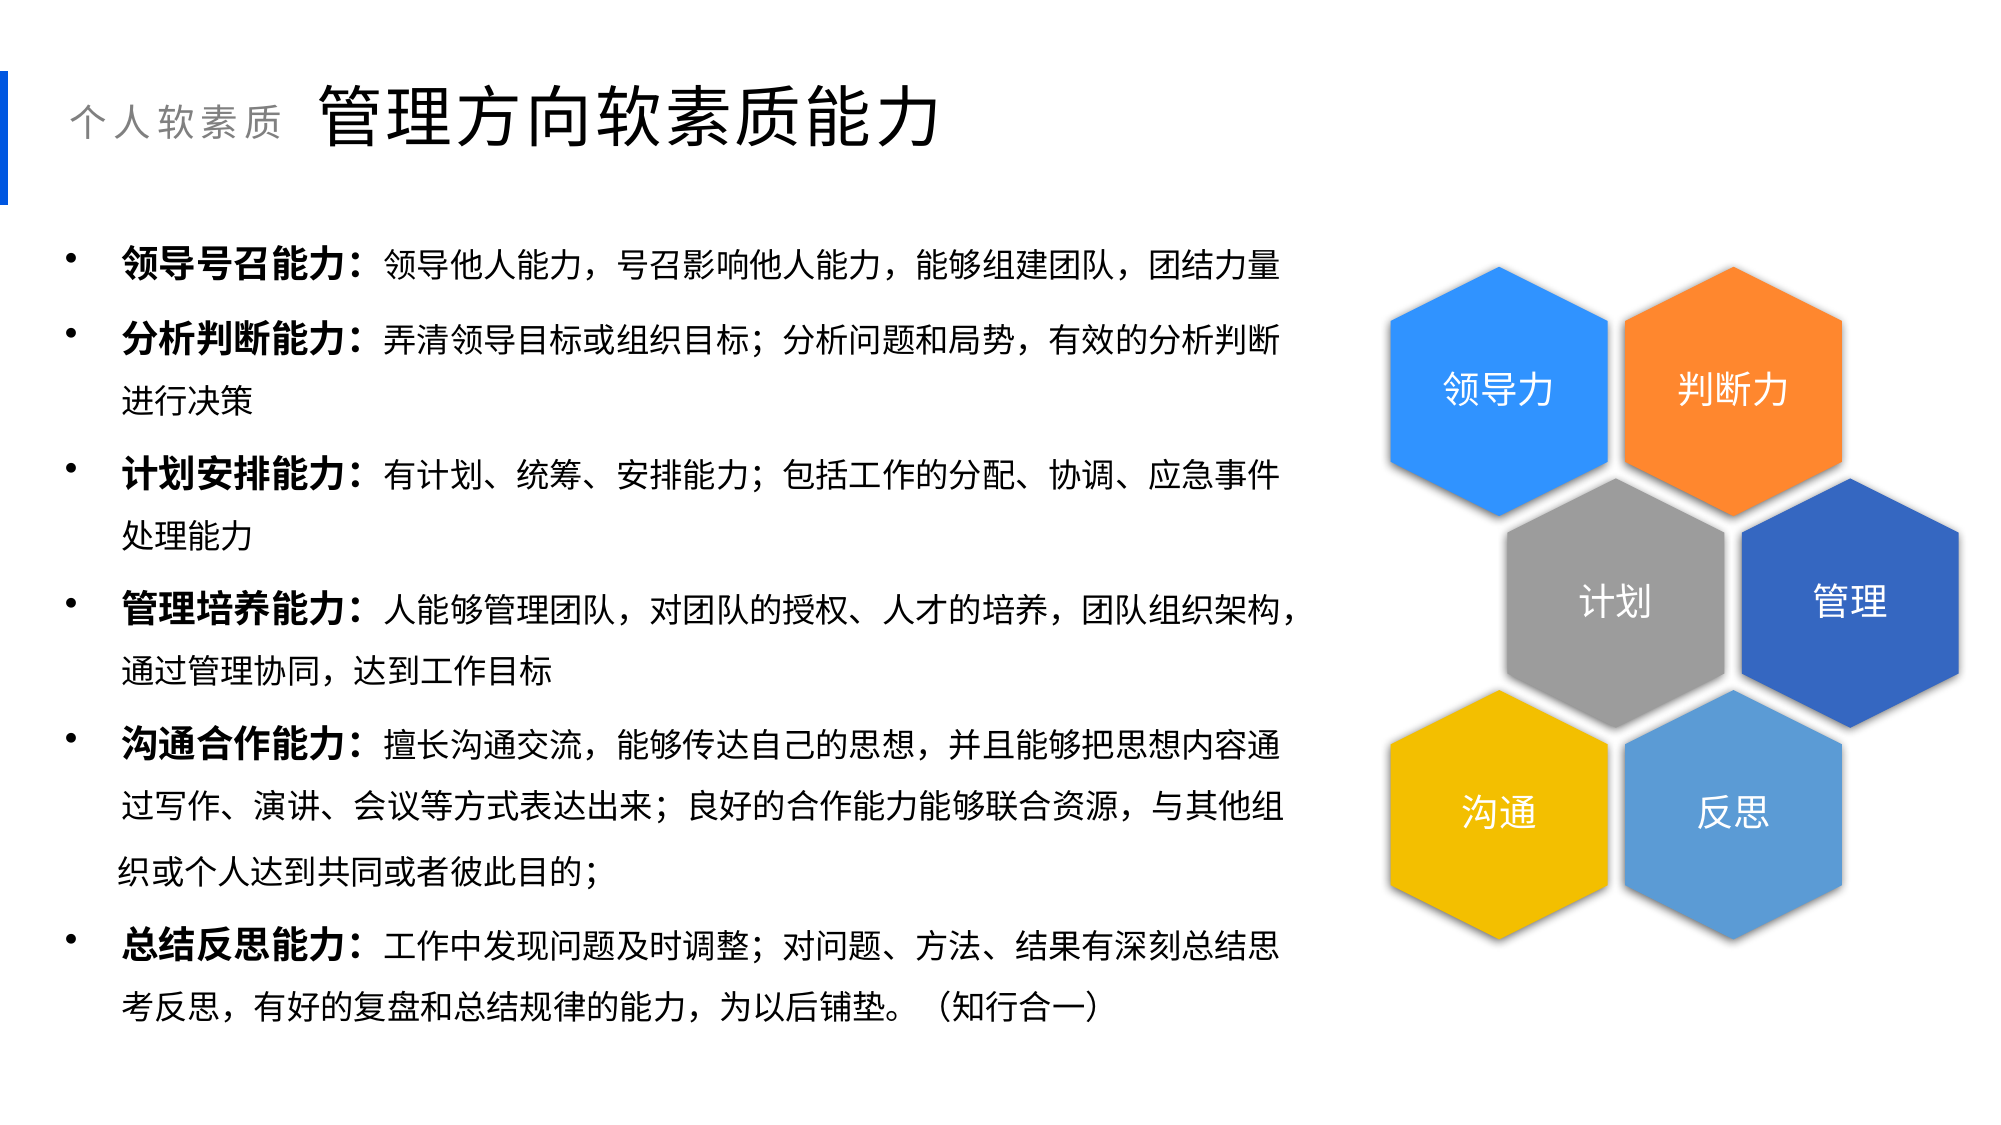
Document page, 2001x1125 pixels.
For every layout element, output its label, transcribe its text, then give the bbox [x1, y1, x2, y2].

text_box 领导号召能力：领导他人能力，号召影响他人能力，能够组建团队，团结力量 分析判断能力：弄清领导目标或组织目标；分析问题和局势，有效的分析判断进行决策 计划安排能力：有计划、统筹、安排能力；包括工作的分配、协调、应急事件处理能力 管理培养能力：人能够管理团队，对团队的授权、人才的培养，团队组织架构，通过管理协同，达到工作目标 沟通合作能力：擅长沟通交流，能够传达自己的思想，并且能够把思想内容通过写作、演讲、会议等方式表达出来；良好的合作能力能够联合资源，与其他组 织或个人达到共同或者彼此目的； 总结反思能力：工作中发现问题及时调整；对问题、方法、结果有深刻总结思考反思，有好的复盘和总结规律的能力，为以后铺垫。（知行合一） [50, 210, 1316, 996]
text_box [1229, 233, 2000, 973]
text_box 管理方向软素质能力 [301, 58, 2000, 158]
text_box 个人软素质 [54, 71, 314, 145]
text_box [0, 71, 8, 205]
